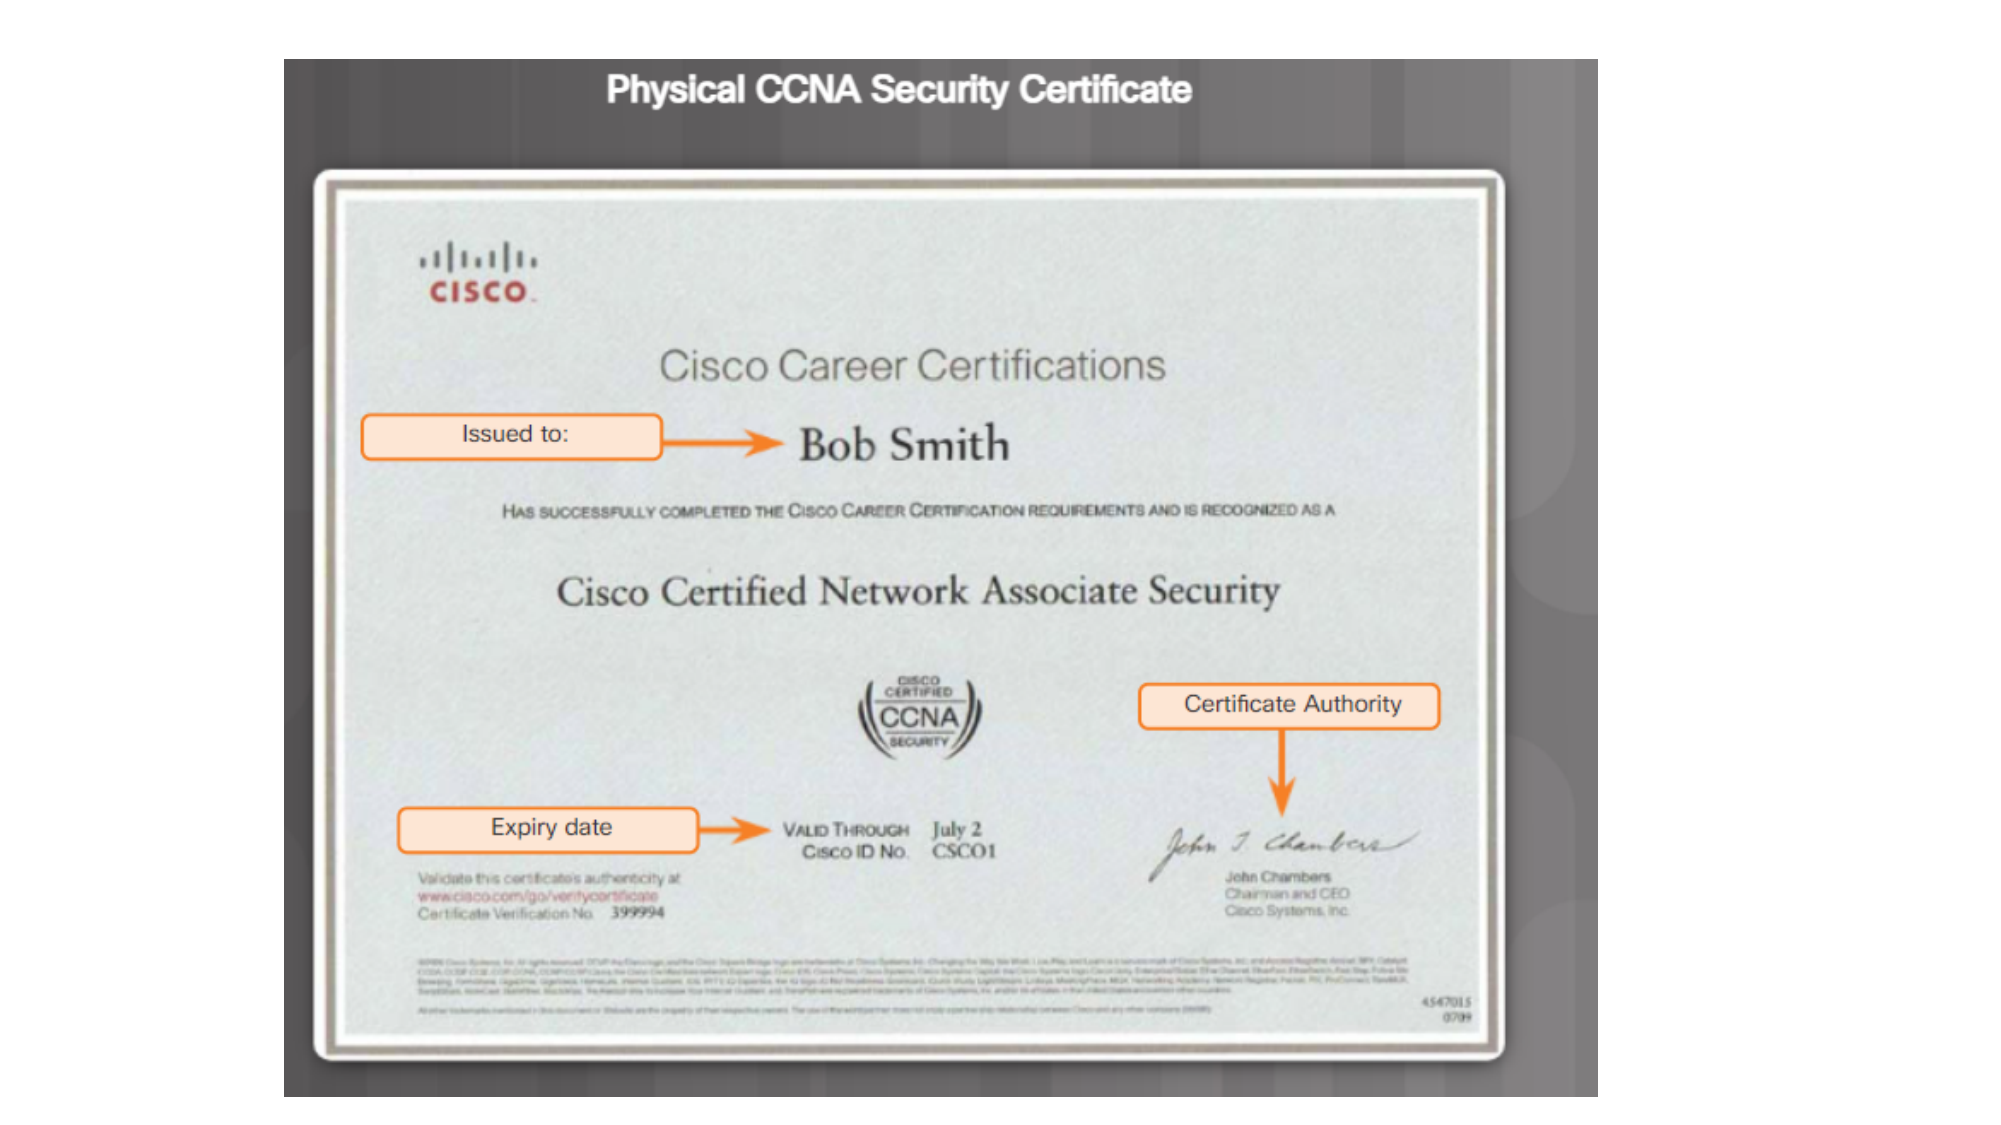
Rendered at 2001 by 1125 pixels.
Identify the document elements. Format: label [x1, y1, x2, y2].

picture [284, 59, 1598, 1097]
